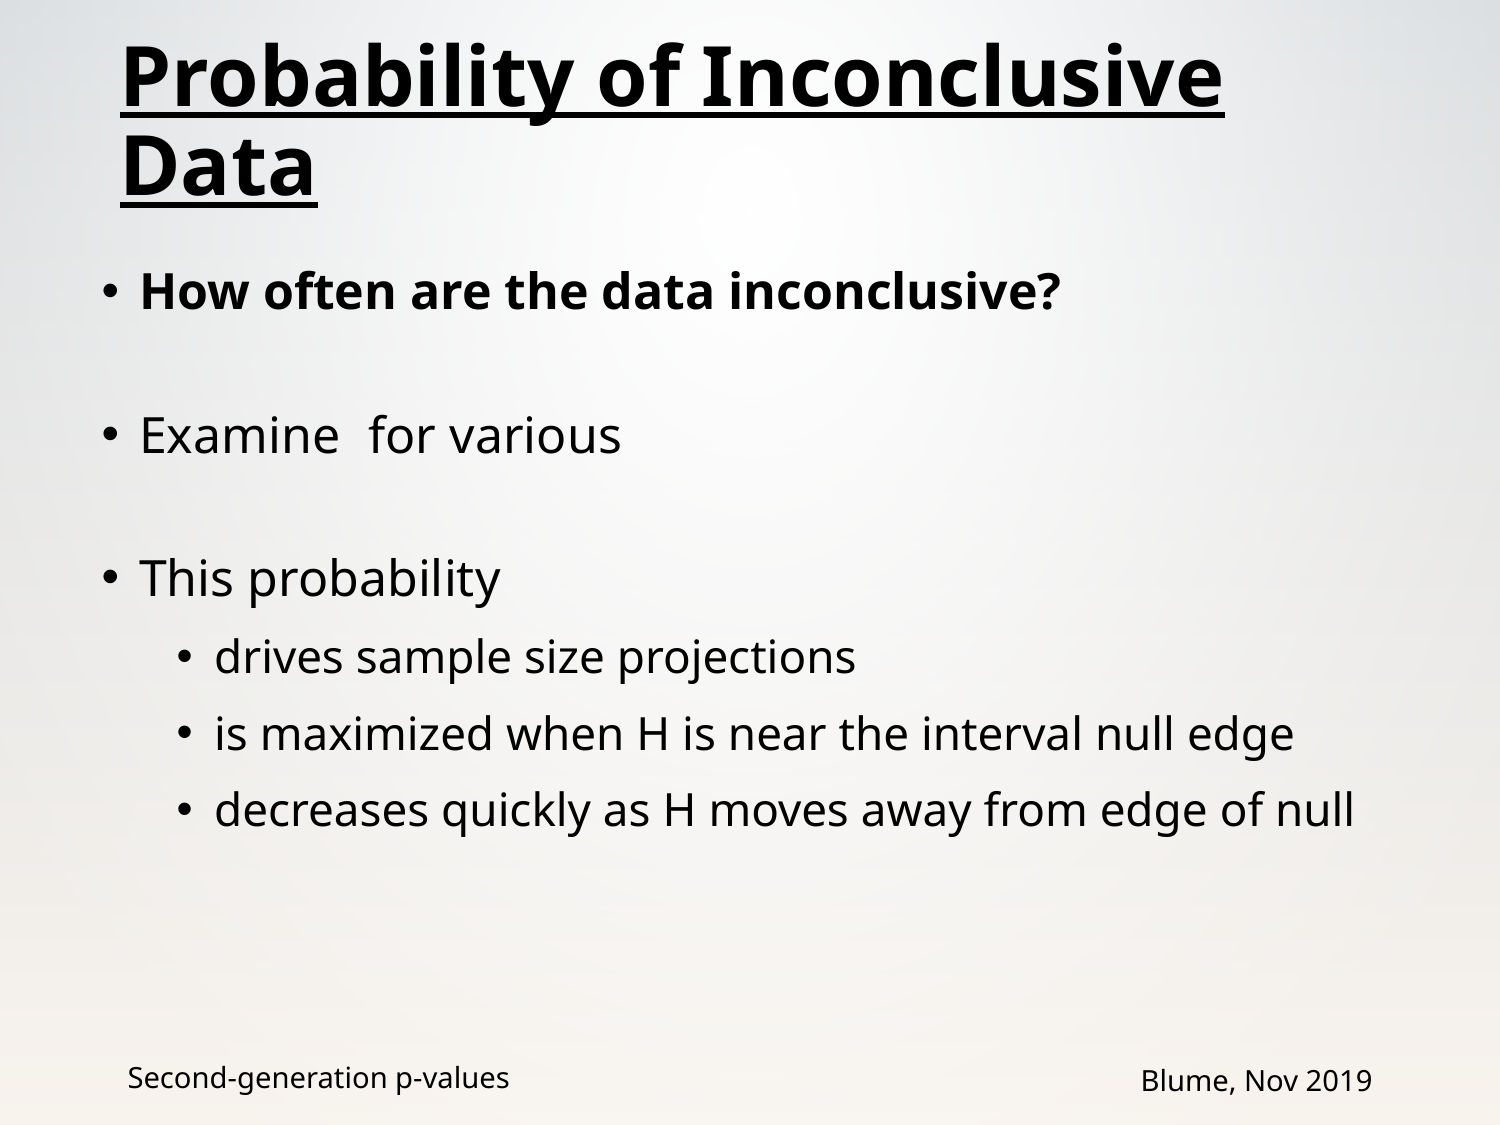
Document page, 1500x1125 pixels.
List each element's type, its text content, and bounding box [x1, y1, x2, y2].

title Probability of Inconclusive Data [104, 52, 1380, 196]
footer Second-generation p-values [112, 1049, 915, 1110]
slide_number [1004, 1049, 1388, 1110]
picture [0, 0, 1500, 1125]
